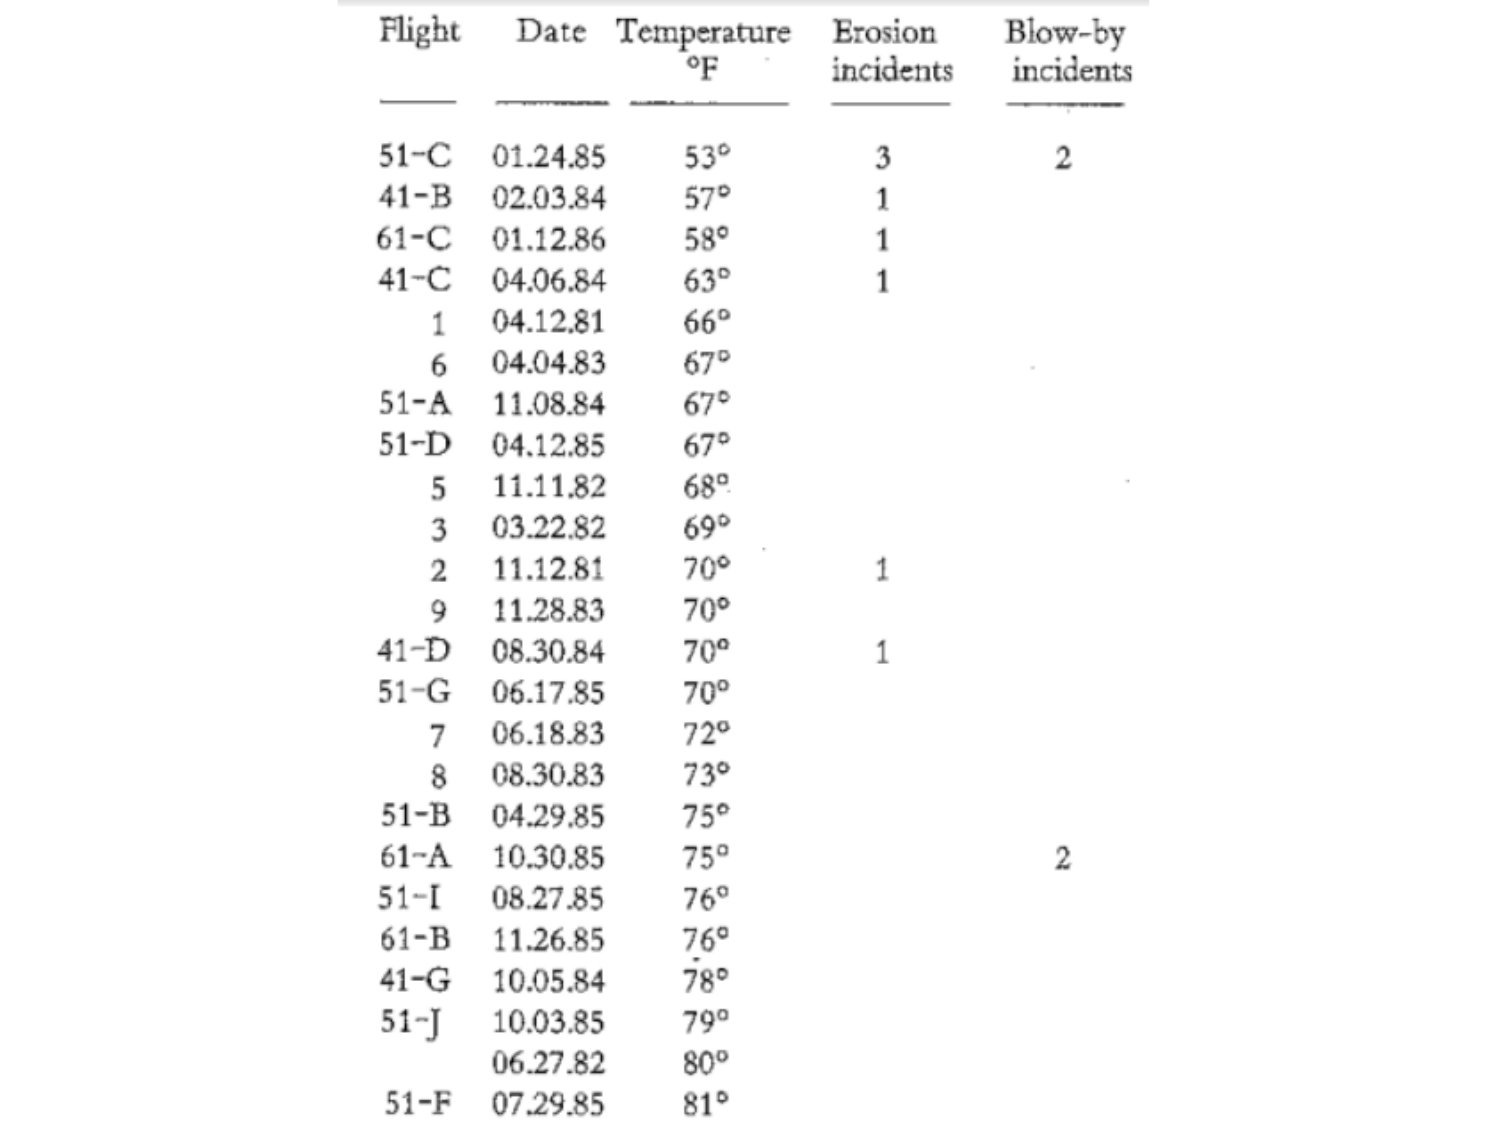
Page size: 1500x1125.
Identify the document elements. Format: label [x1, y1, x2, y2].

picture [337, 0, 1150, 1125]
